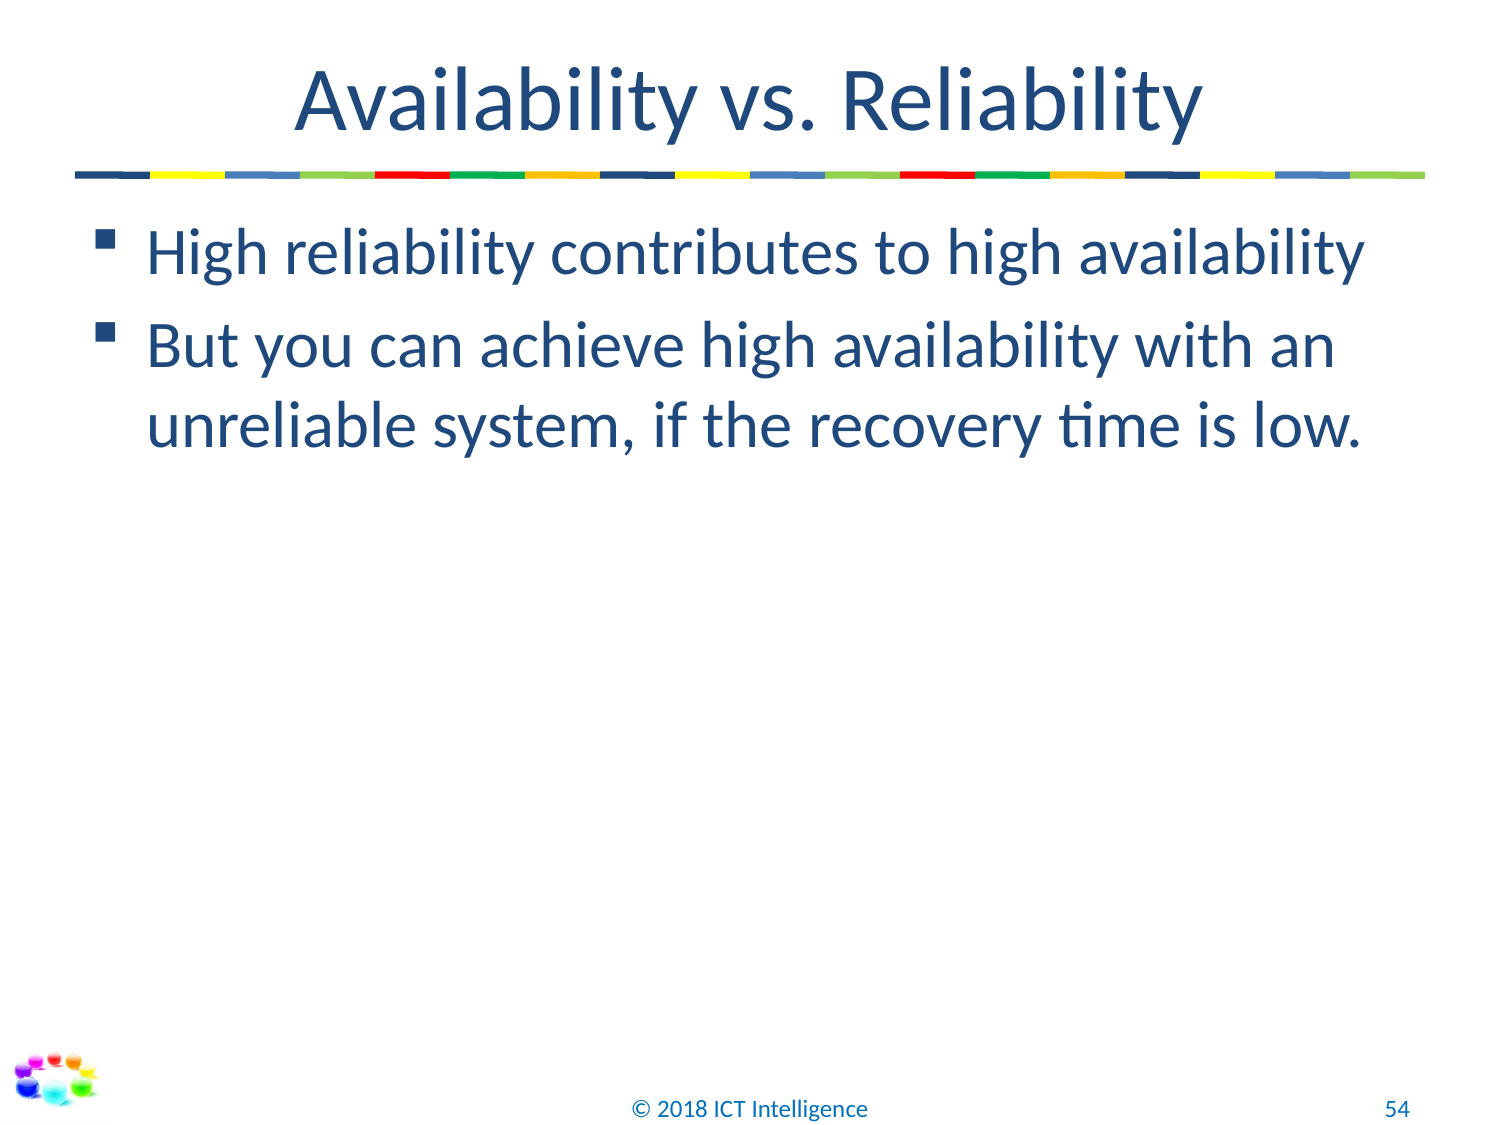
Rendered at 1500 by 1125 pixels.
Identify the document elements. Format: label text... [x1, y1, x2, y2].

title Availability vs. Reliability [75, 24, 1425, 163]
list High reliability contributes to high availability But you can achieve high availability with an unreliable system, if the recovery time is low. [75, 200, 1425, 1005]
footer © 2018 ICT Intelligence [512, 1077, 988, 1125]
picture [0, 1034, 113, 1125]
slide_number 54 [1074, 1077, 1425, 1125]
